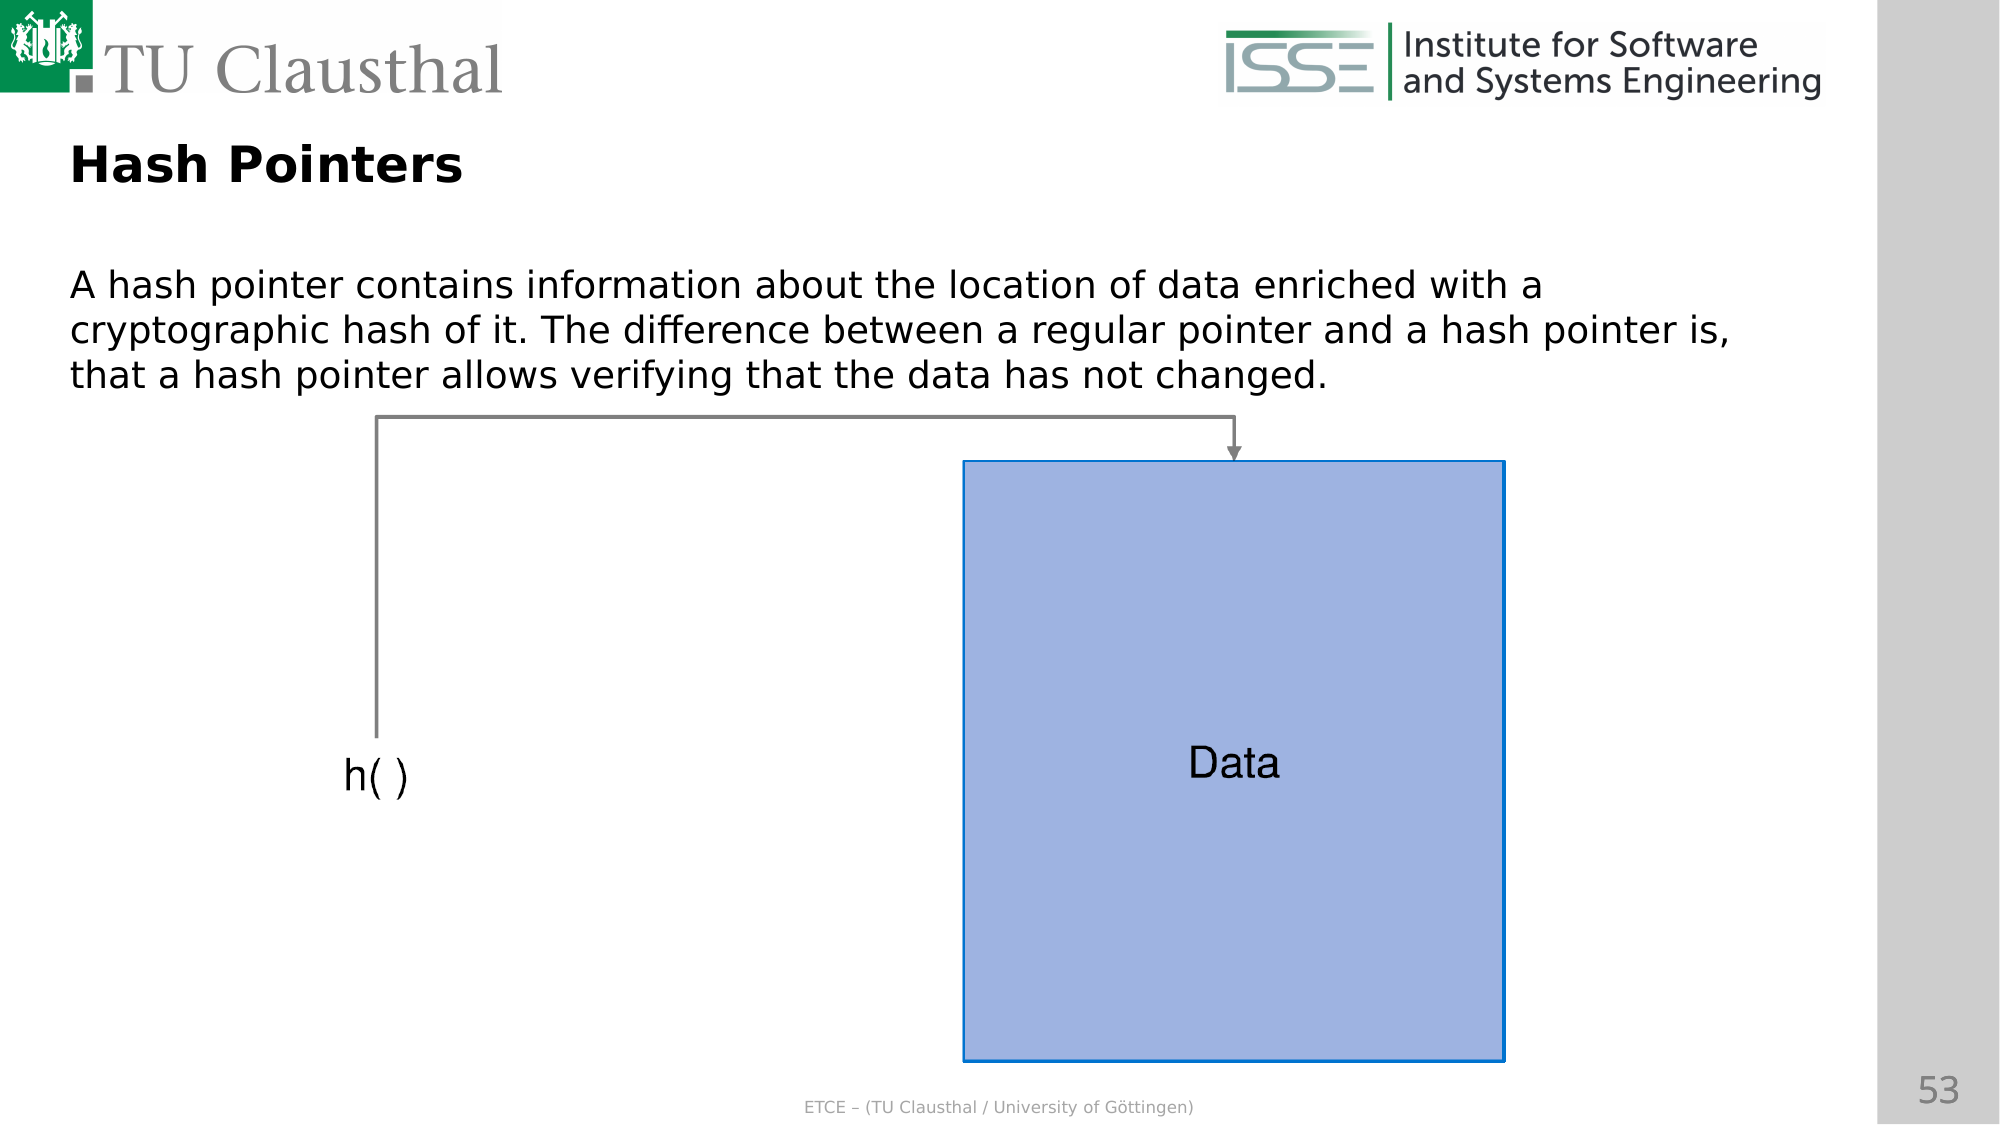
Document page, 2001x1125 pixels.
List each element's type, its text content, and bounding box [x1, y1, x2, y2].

picture [0, 0, 502, 93]
picture [1218, 22, 1826, 107]
picture [312, 404, 1522, 1080]
text_box A hash pointer contains information about the location of data enriched with a cryptographic hash of it. The difference between a regular pointer and a hash pointer is, that a hash pointer allows verifying that the data has not changed. [54, 208, 1819, 1035]
text_box Hash Pointers [54, 125, 1819, 208]
